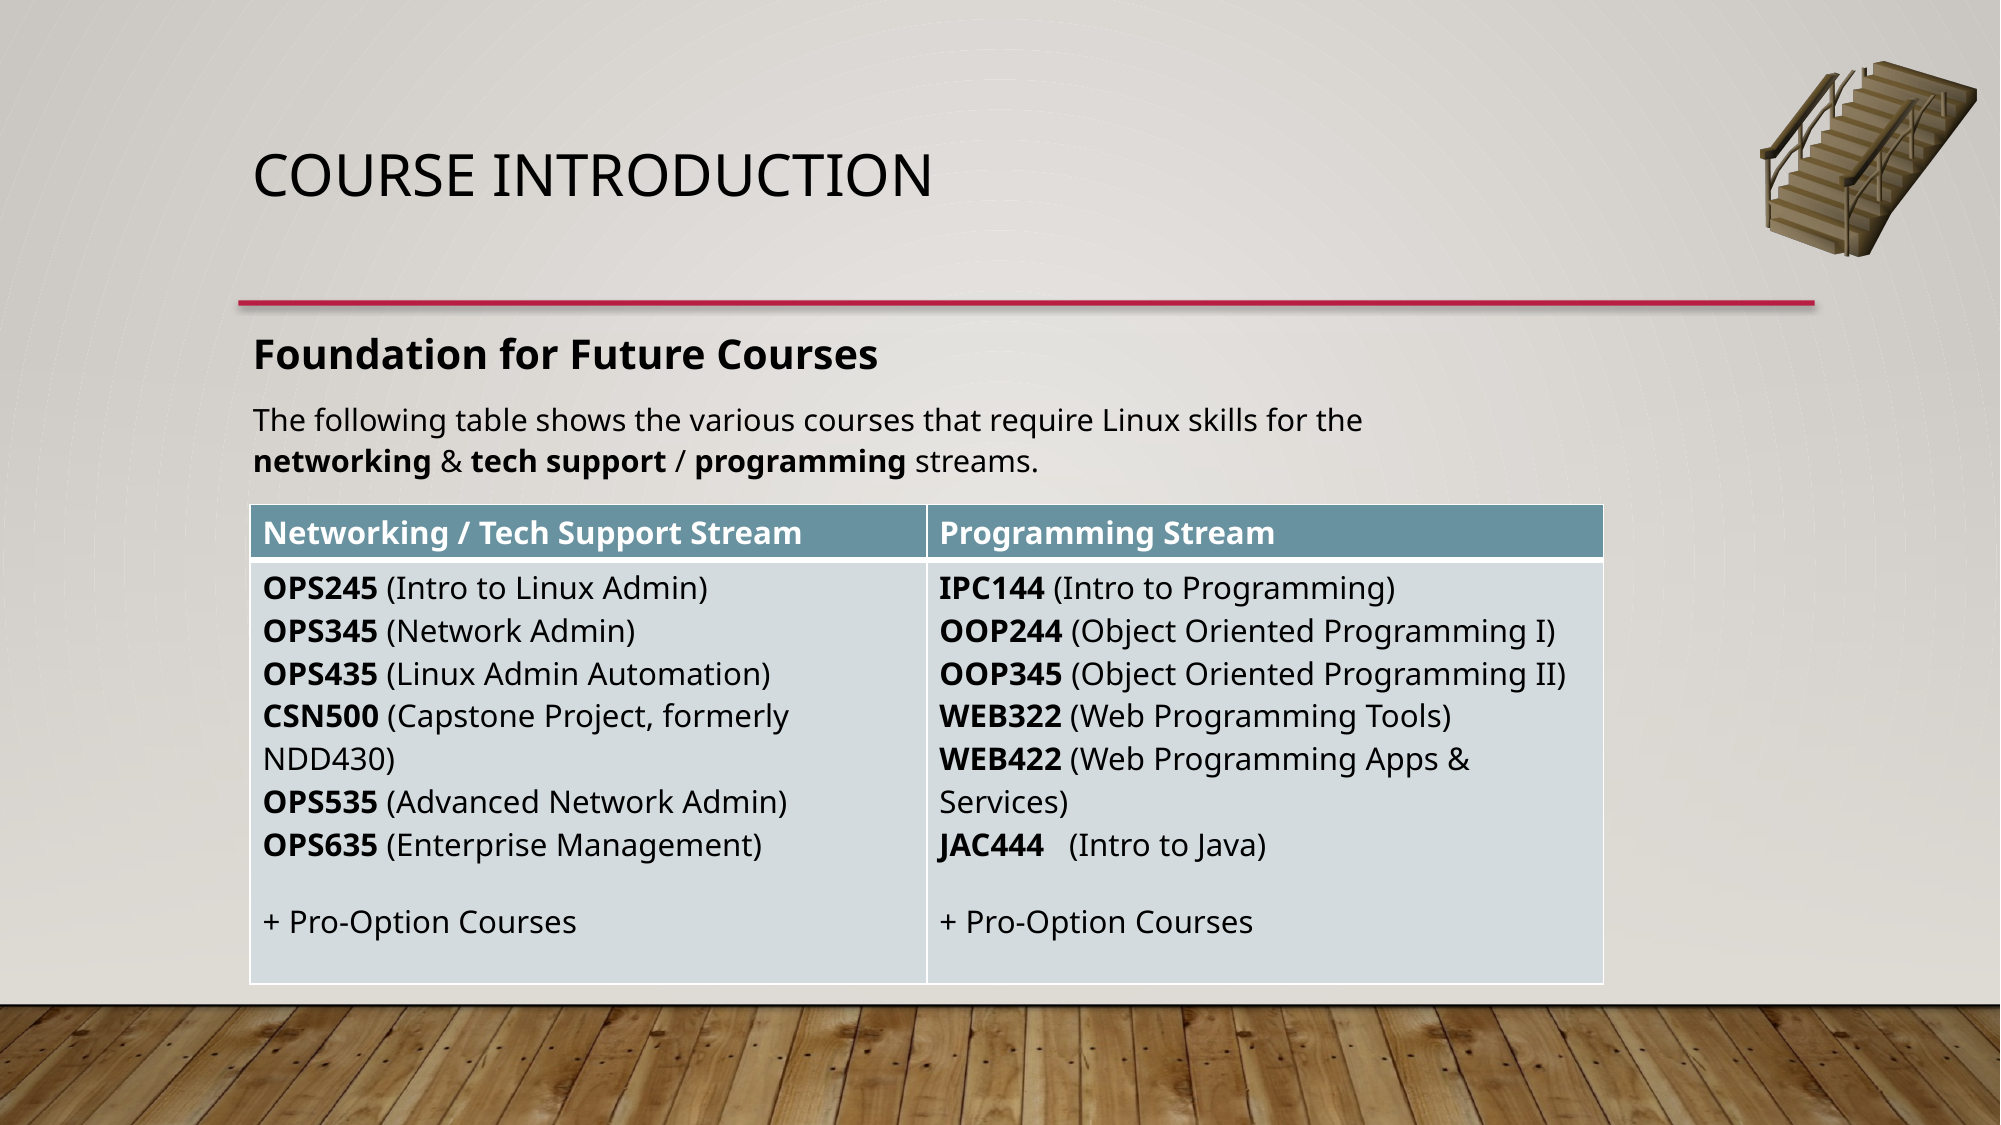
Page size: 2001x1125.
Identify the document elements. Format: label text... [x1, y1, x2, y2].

picture [1760, 60, 1977, 257]
table_header Networking / Tech Support Stream [251, 505, 926, 557]
text_box Course Introduction [238, 131, 1814, 304]
table_header Programming Stream [928, 505, 1603, 557]
picture [0, 1007, 2000, 1125]
table_cell OPS245 (Intro to Linux Admin) OPS345 (Network Admin) OPS435 (Linux Admin Automation) CSN500 (Capstone Project, formerly NDD430) OPS535 (Advanced Network Admin) OPS635 (Enterprise Management) + Pro-Option Courses [251, 563, 926, 983]
text_box Foundation for Future Courses The following table shows the various courses that require Linux skills for the networking & tech support / programming streams. [238, 307, 1616, 526]
table_cell IPC144 (Intro to Programming) OOP244 (Object Oriented Programming I) OOP345 (Object Oriented Programming II) WEB322 (Web Programming Tools) WEB422 (Web Programming Apps & Services) JAC444 (Intro to Java) + Pro-Option Courses [928, 563, 1603, 983]
